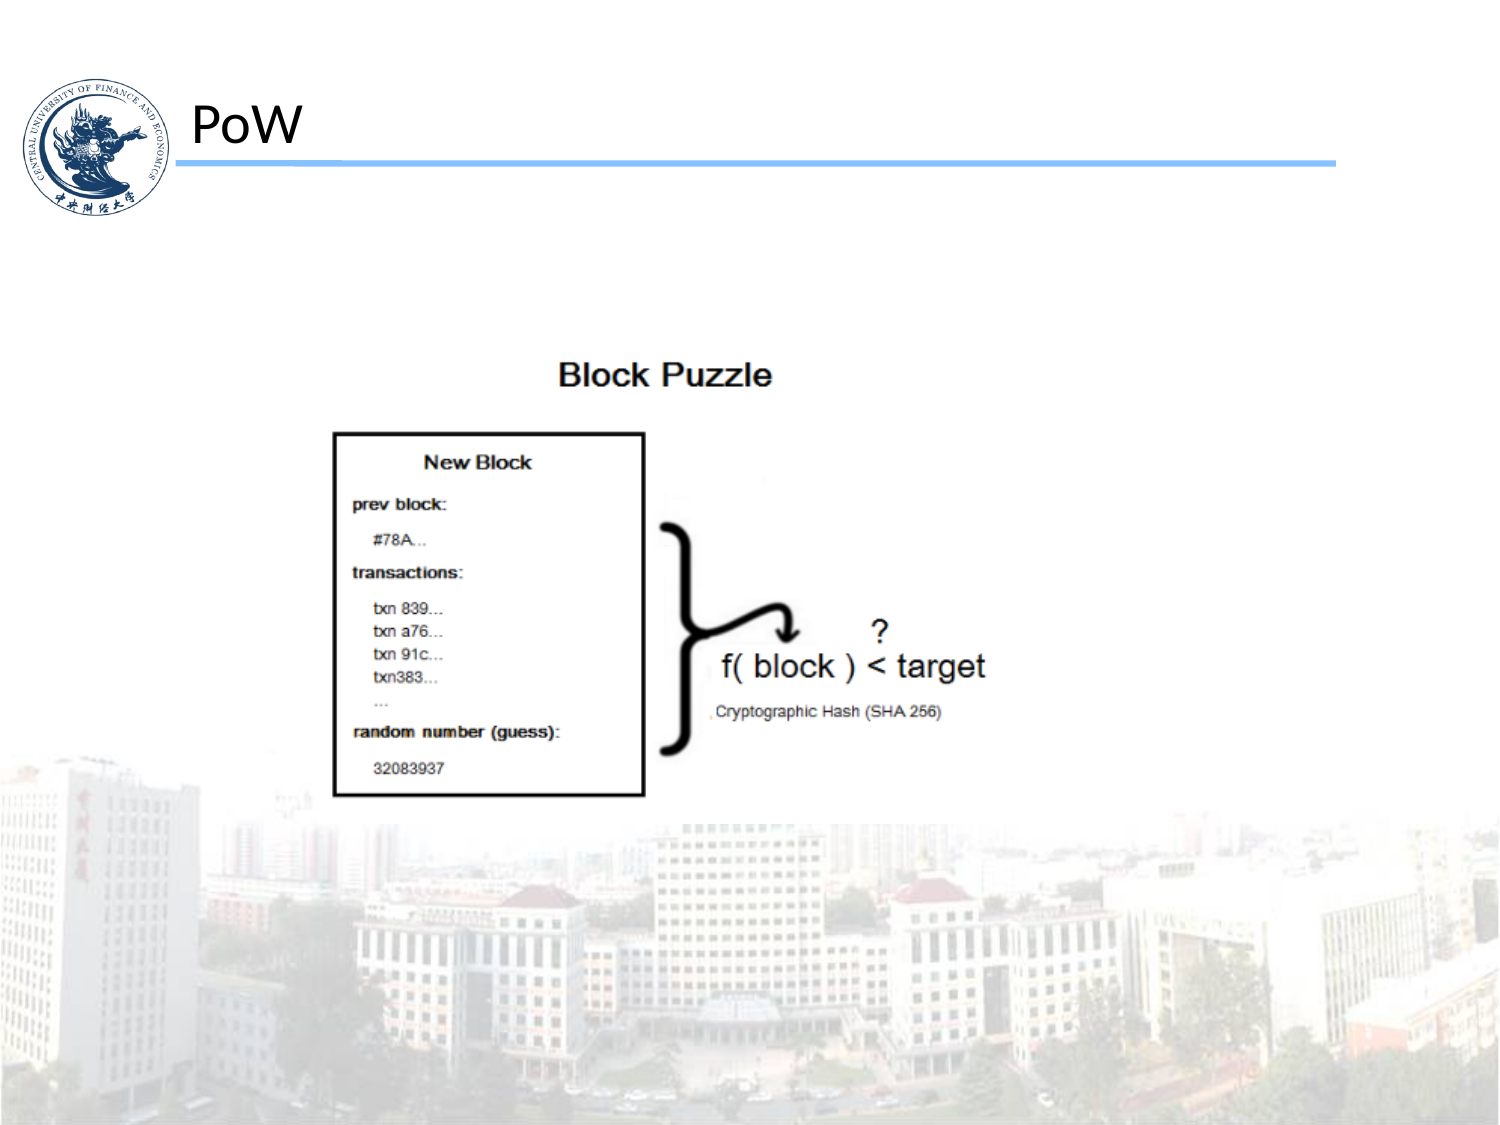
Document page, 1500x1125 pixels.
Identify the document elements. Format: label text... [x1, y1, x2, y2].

picture [0, 46, 200, 246]
text_box PoW [177, 78, 319, 163]
picture [0, 337, 1500, 1125]
